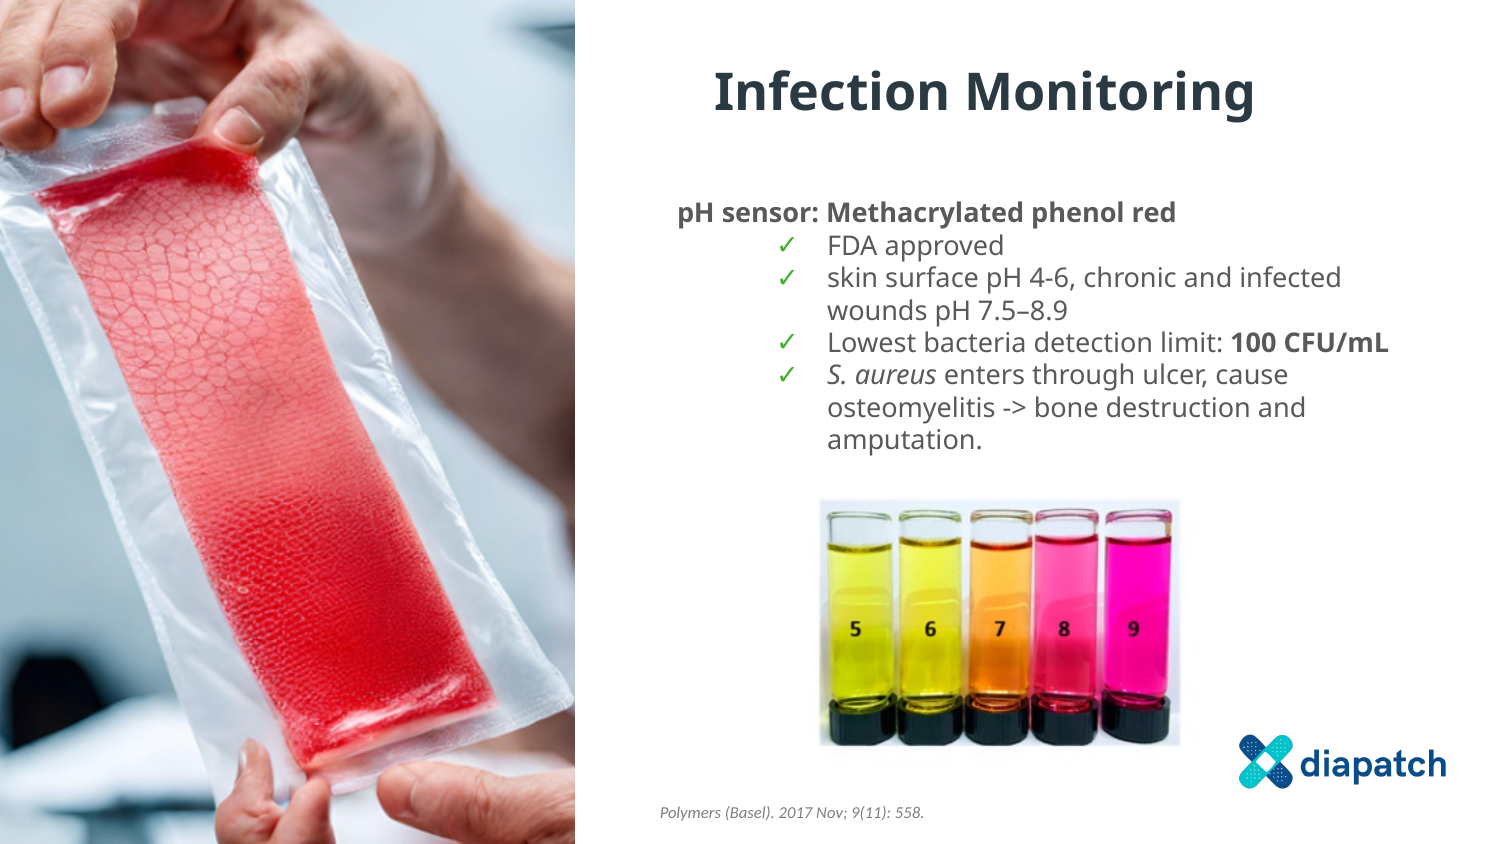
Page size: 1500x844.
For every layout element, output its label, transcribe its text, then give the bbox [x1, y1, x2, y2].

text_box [1275, 703, 1464, 829]
text_box Polymers (Basel). 2017 Nov; 9(11): 558. [644, 787, 1137, 834]
text_box Infection Monitoring [644, 43, 1327, 136]
text_box [1210, 43, 1480, 137]
picture [0, 0, 1500, 844]
text_box pH sensor: Methacrylated phenol red FDA approved skin surface pH 4-6, chronic and infected wounds pH 7.5–8.9 Lowest bacteria detection limit: 100 CFU/mL S. aureus enters through ulcer, cause osteomyelitis -> bone destruction and amputation. [662, 180, 1441, 541]
